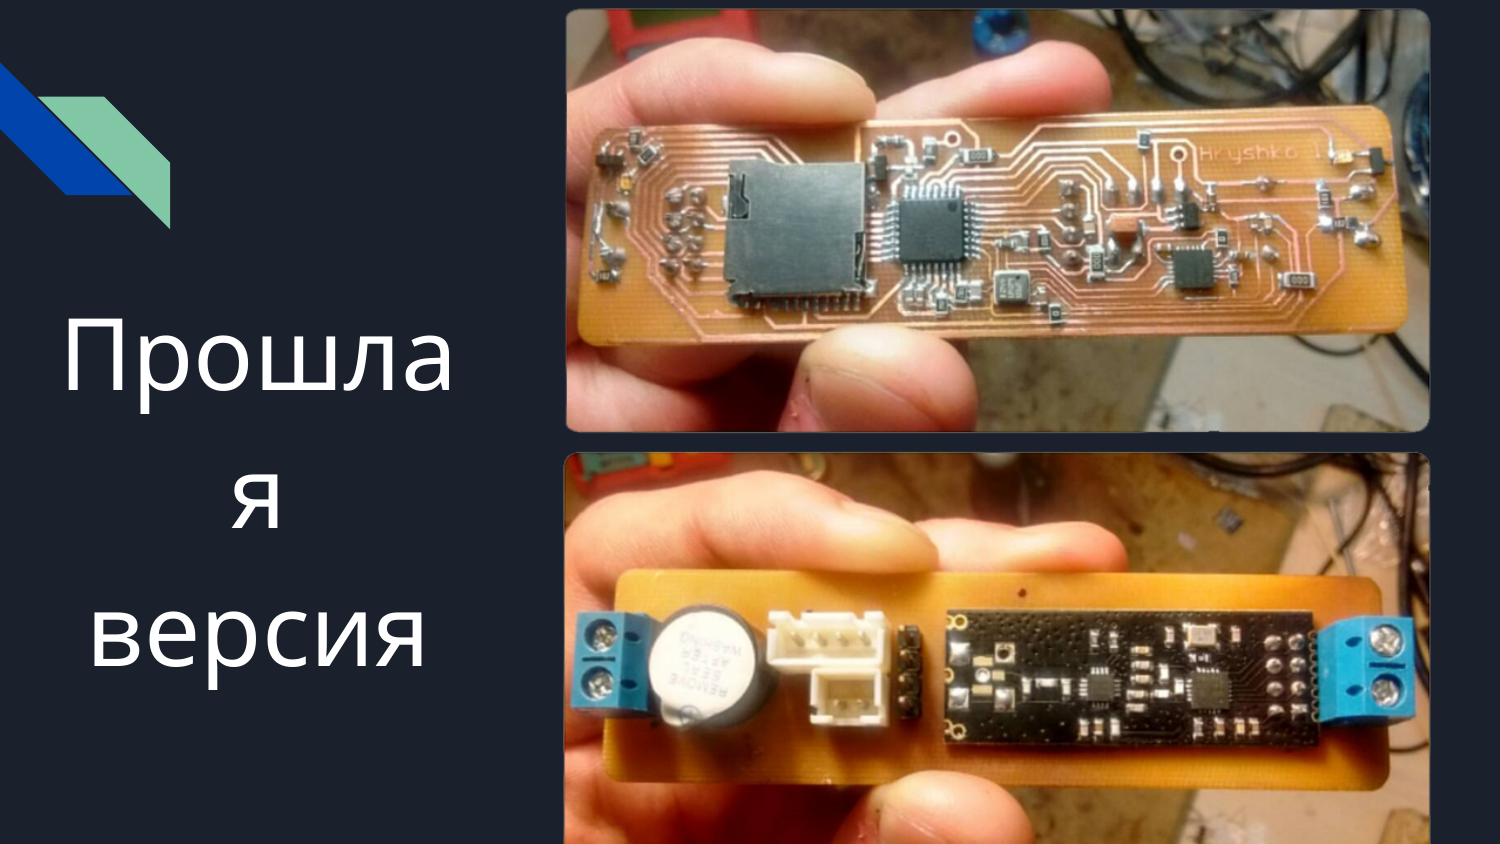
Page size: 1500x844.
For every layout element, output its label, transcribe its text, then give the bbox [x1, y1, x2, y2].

picture [554, 0, 1440, 844]
list Прошлая версия [36, 240, 482, 719]
